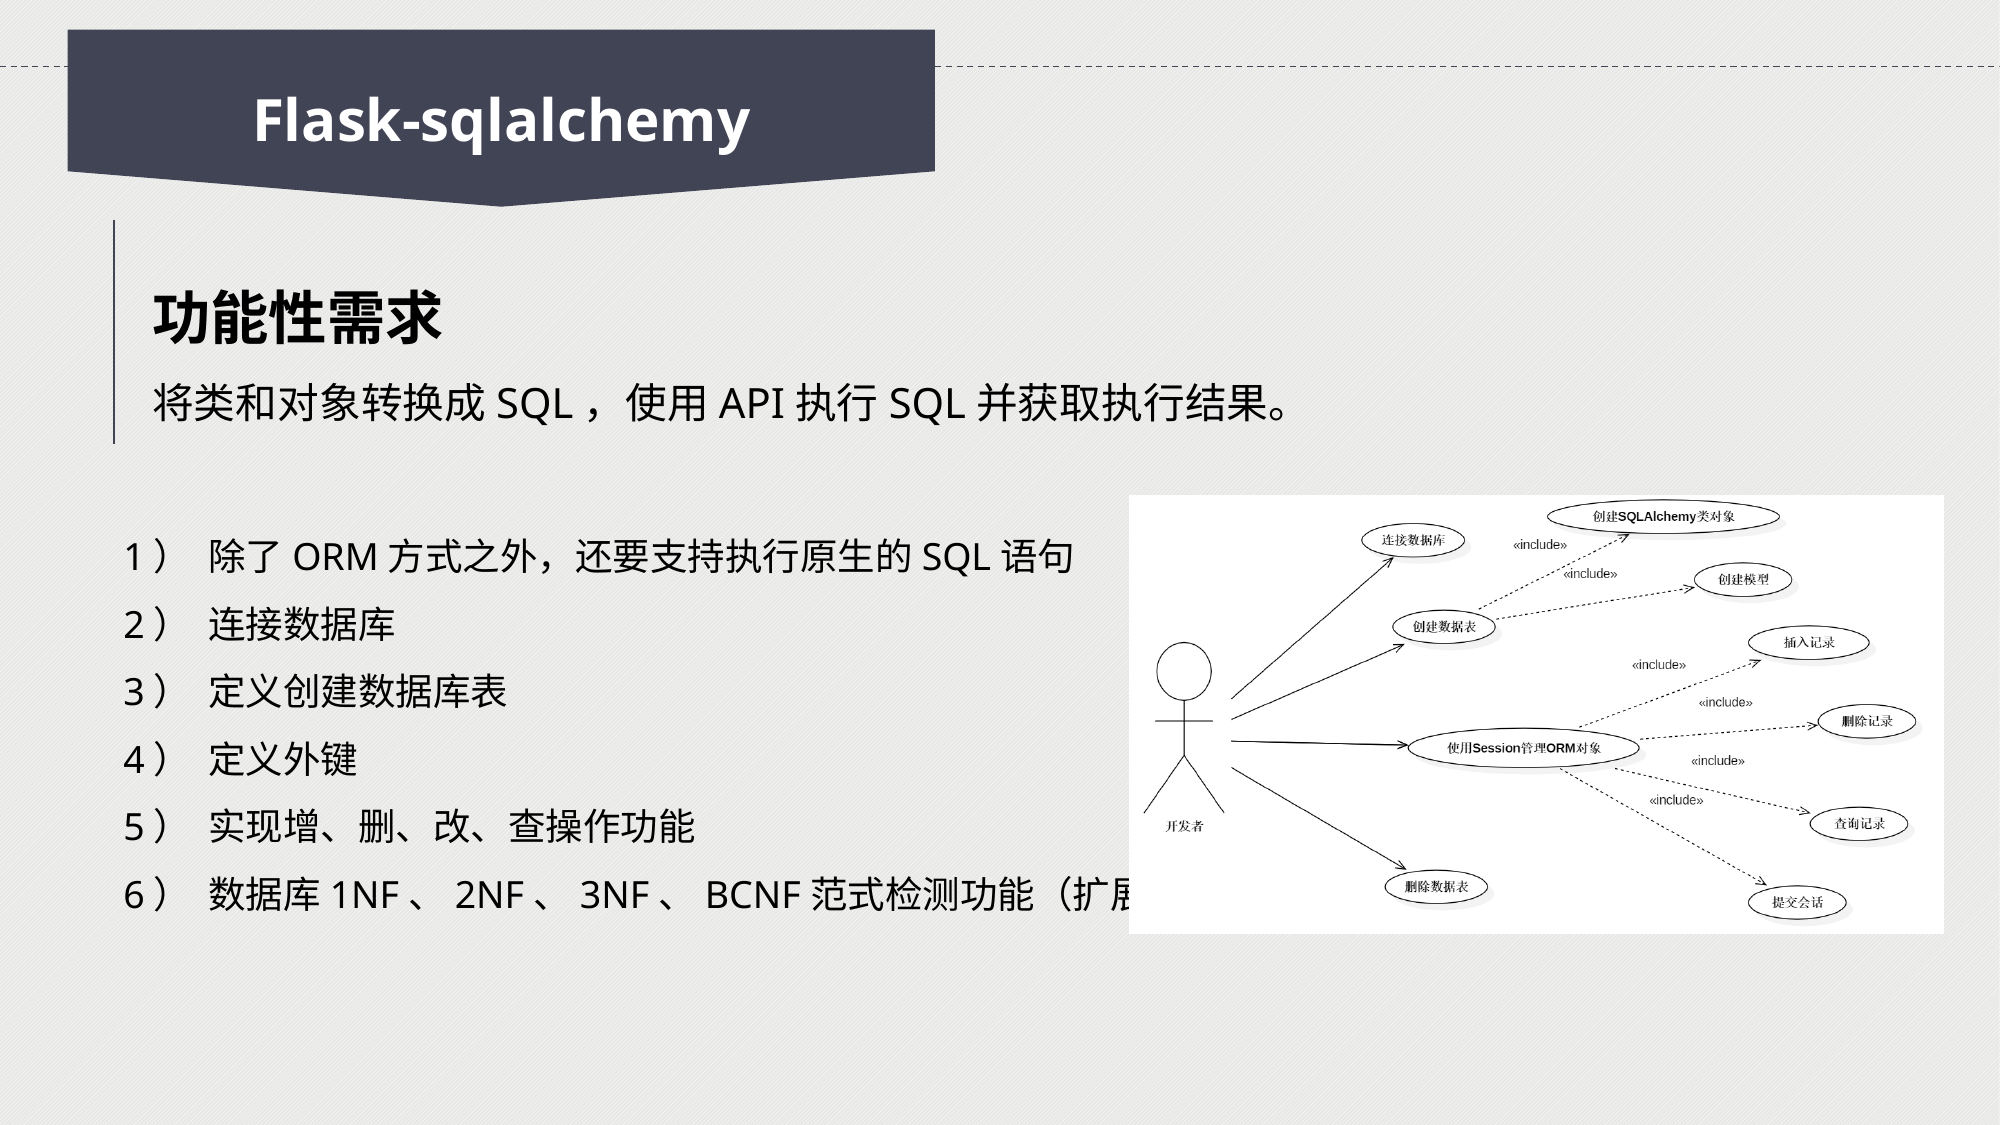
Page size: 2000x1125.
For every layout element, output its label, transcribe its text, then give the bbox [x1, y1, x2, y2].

text_box 1） 除了ORM方式之外，还要支持执行原生的SQL语句 2） 连接数据库 3） 定义创建数据库表 4） 定义外键 5） 实现增、删、改、查操作功能 6） 数据库1NF、2NF、3NF、BCNF范式检测功能（扩展） [108, 503, 1124, 924]
text_box [65, 27, 937, 65]
picture [1129, 494, 1944, 935]
text_box Flask-sqlalchemy [237, 78, 766, 161]
text_box 功能性需求 将类和对象转换成SQL，使用API执行SQL并获取执行结果。 [137, 239, 1296, 434]
text_box [65, 78, 937, 209]
